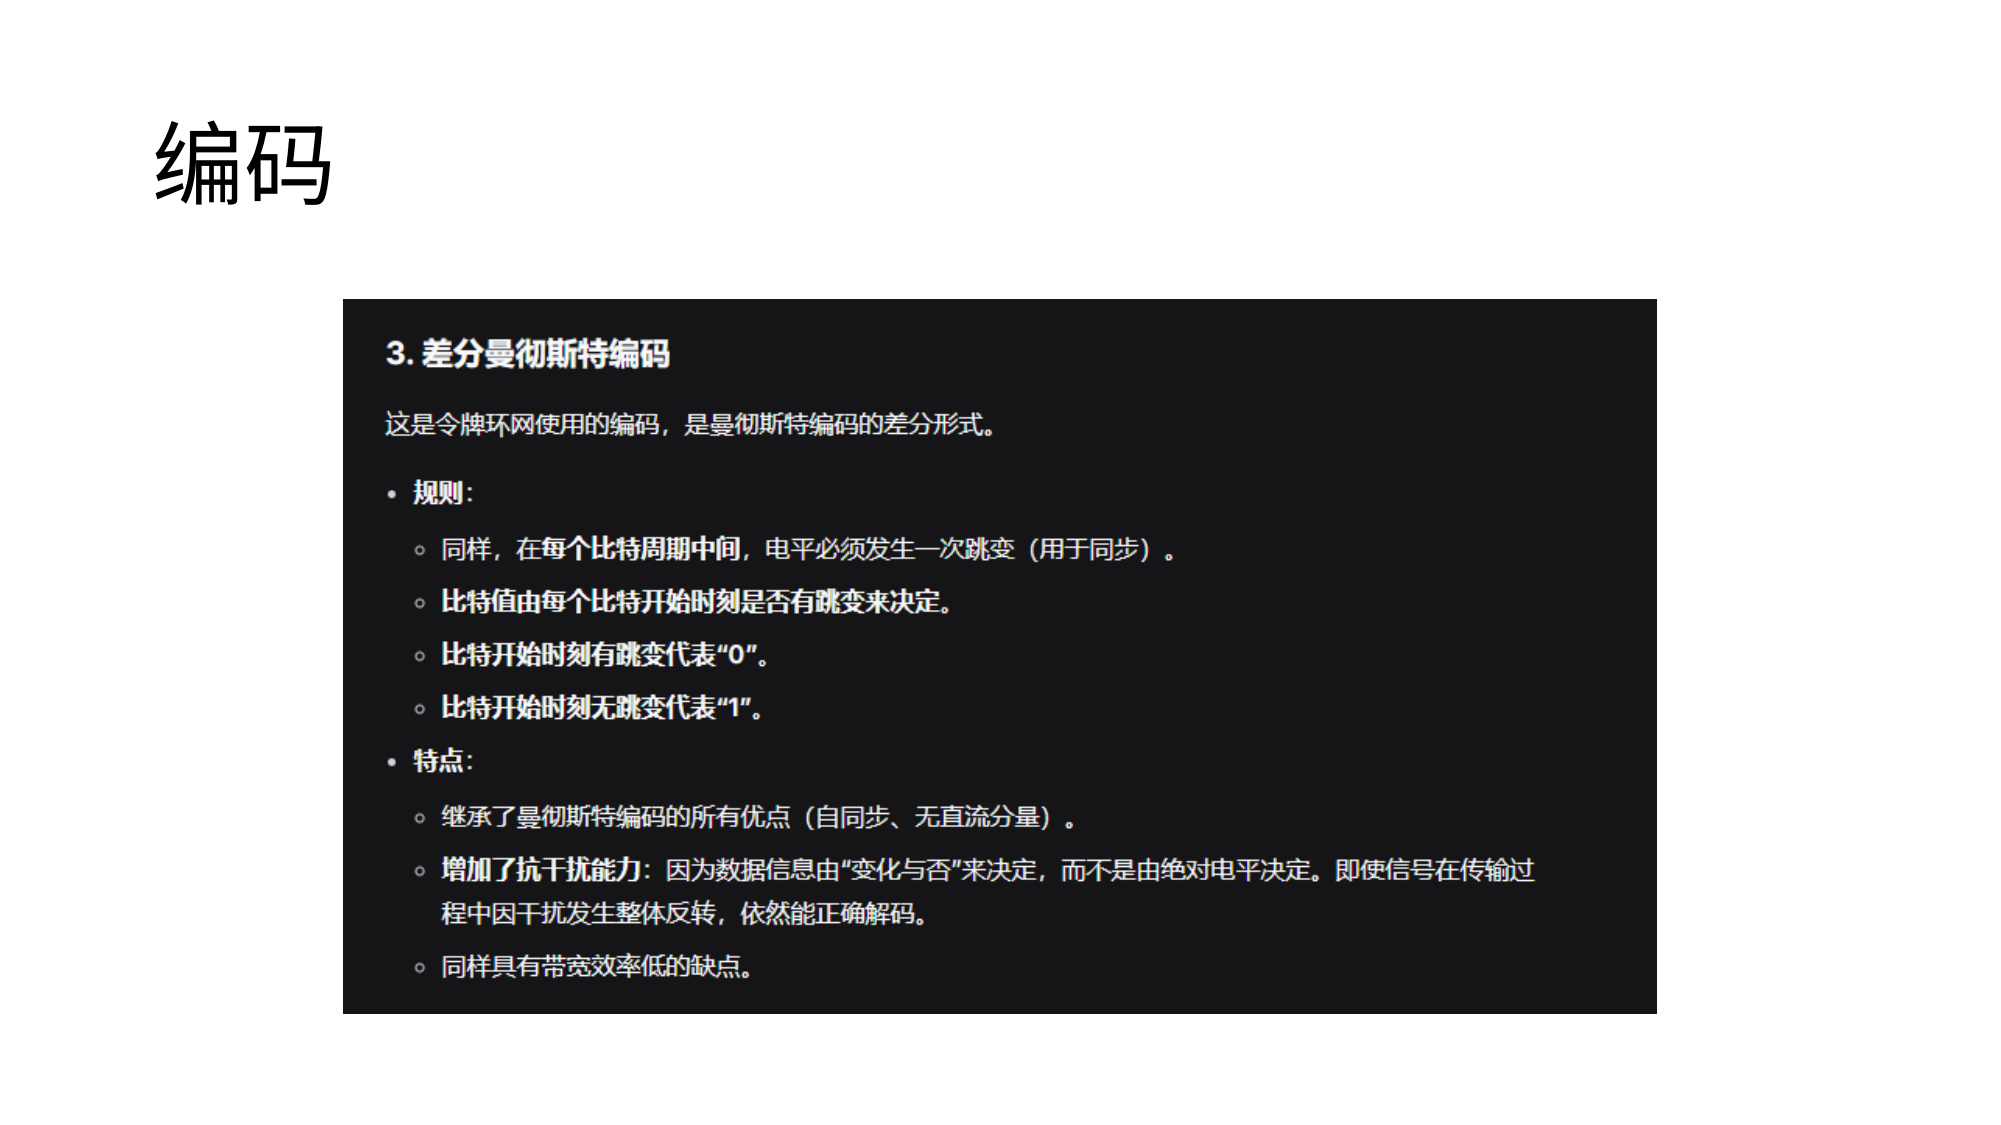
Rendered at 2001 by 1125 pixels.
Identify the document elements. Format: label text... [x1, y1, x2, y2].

title 编码 [137, 59, 1863, 278]
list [343, 299, 1657, 1014]
